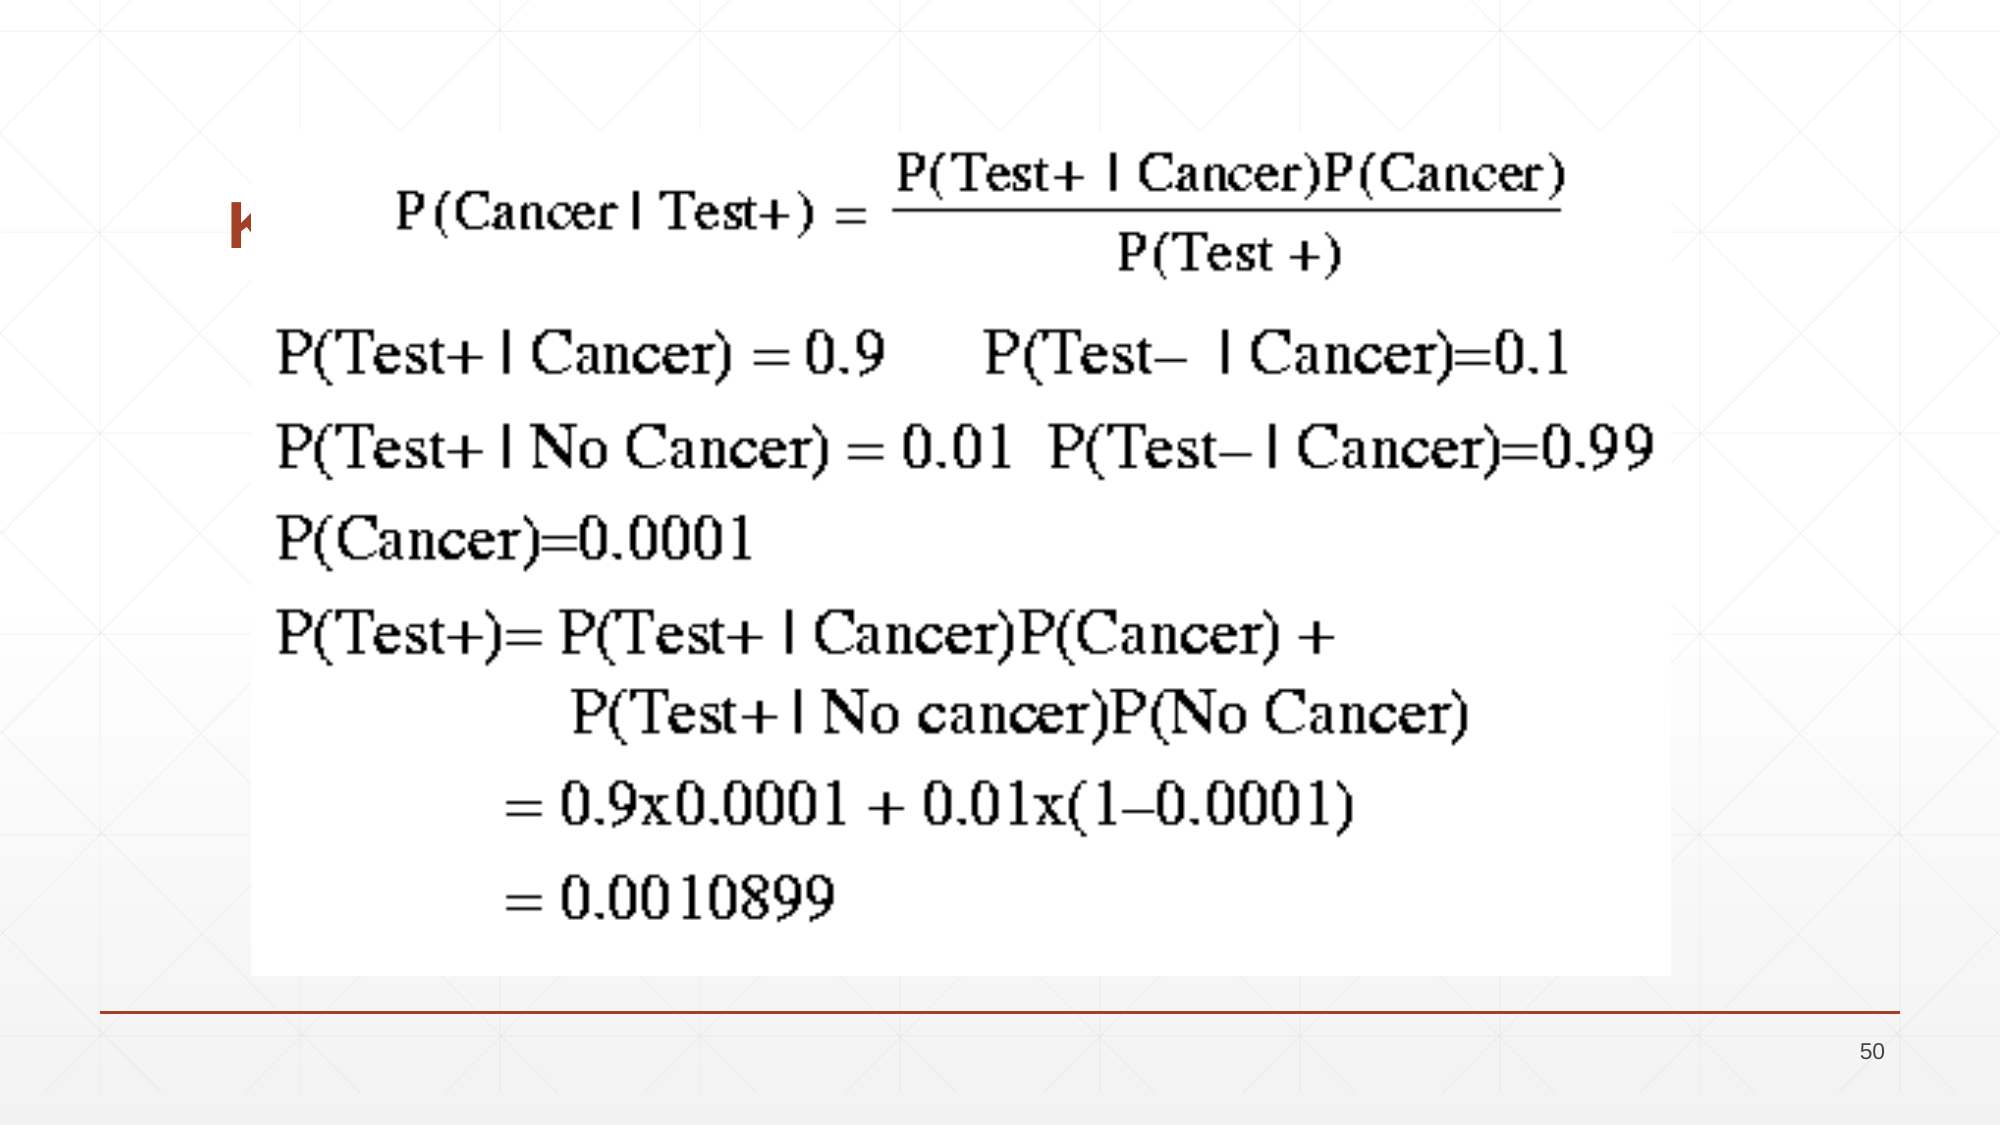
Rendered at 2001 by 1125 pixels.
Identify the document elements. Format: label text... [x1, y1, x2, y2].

title Kitas pavyzdys [212, 82, 1788, 271]
slide_number 50 [1749, 1031, 1901, 1069]
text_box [251, 131, 1671, 976]
